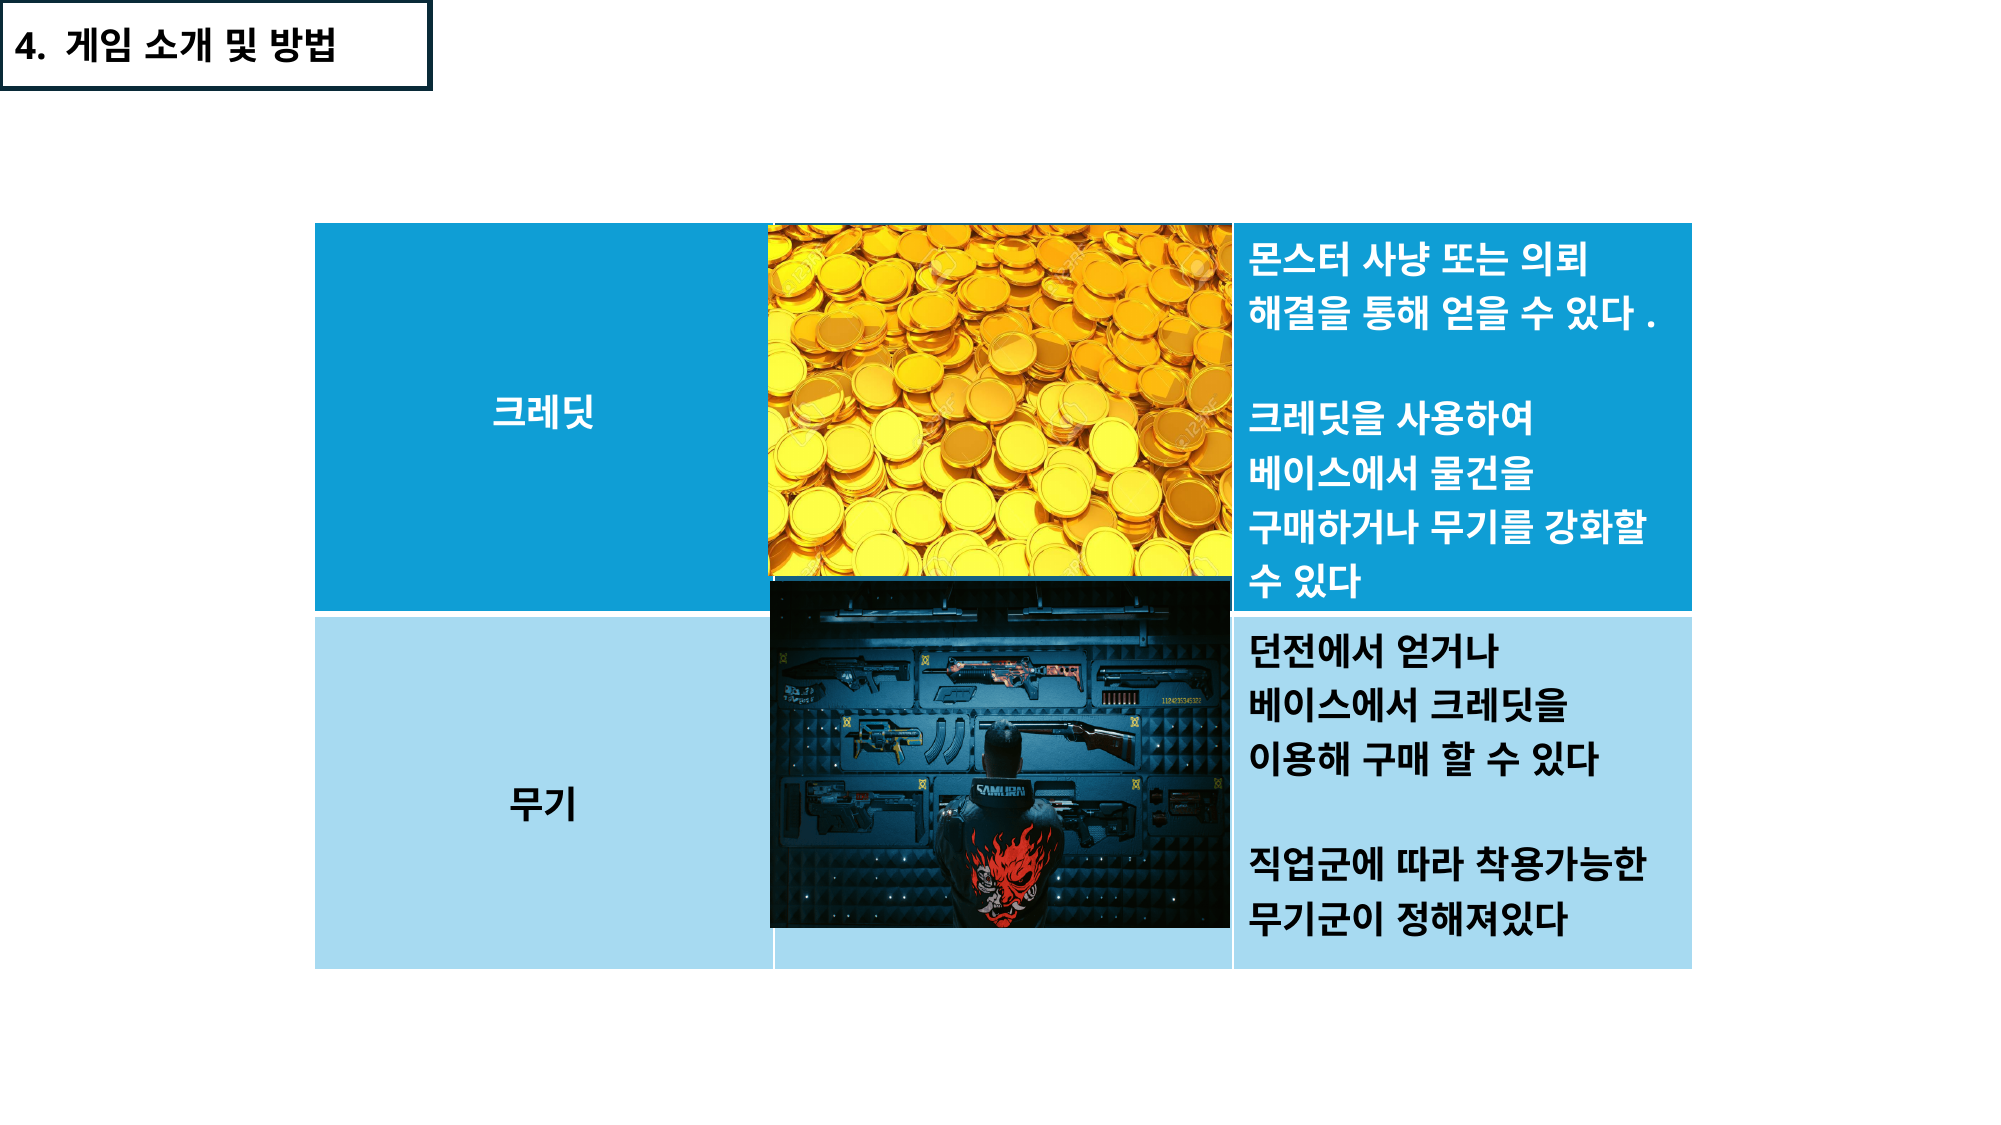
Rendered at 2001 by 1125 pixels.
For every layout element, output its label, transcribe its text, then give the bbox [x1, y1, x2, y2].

text_box 4. 게임 소개 및 방법 [0, 0, 432, 90]
table_header 몬스터 사냥 또는 의뢰 해결을 통해 얻을 수 있다. 크레딧을 사용하여 베이스에서 물건을 구매하거나 무기를 강화할 수 있다 [1234, 223, 1692, 611]
table_cell [775, 617, 1232, 969]
picture [769, 225, 1232, 576]
table_cell 무기 [315, 617, 773, 969]
table_header 크레딧 [315, 223, 773, 611]
picture [770, 580, 1230, 928]
table_header [775, 576, 1232, 611]
table_cell 던전에서 얻거나 베이스에서 크레딧을 이용해 구매 할 수 있다 직업군에 따라 착용가능한 무기군이 정해져있다 [1234, 617, 1692, 969]
